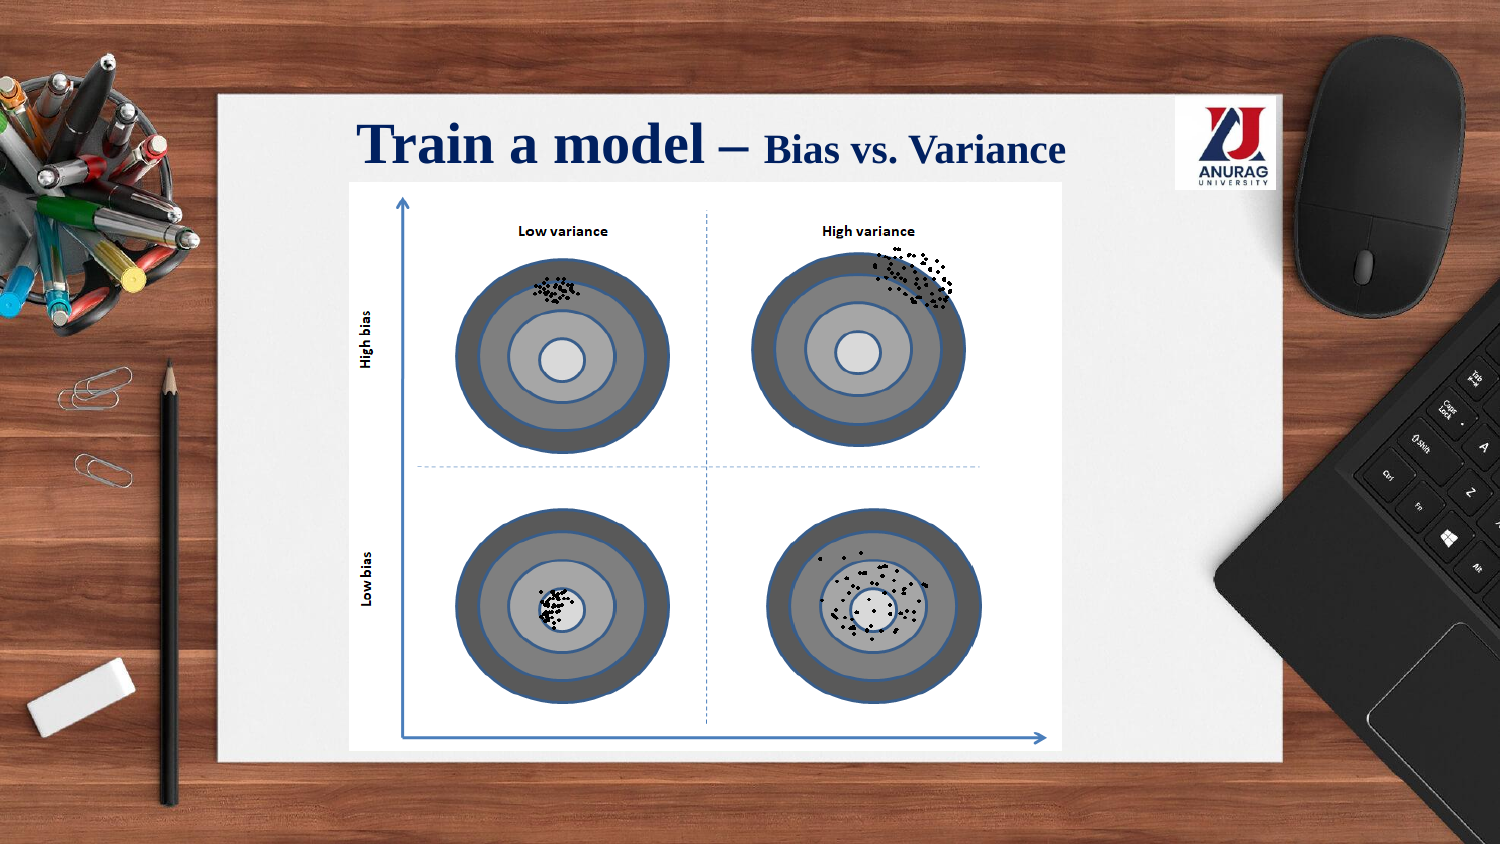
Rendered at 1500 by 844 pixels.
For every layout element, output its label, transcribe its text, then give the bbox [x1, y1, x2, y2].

picture [0, 0, 1500, 844]
title Train a model – Bias vs. Variance [228, 102, 1170, 176]
